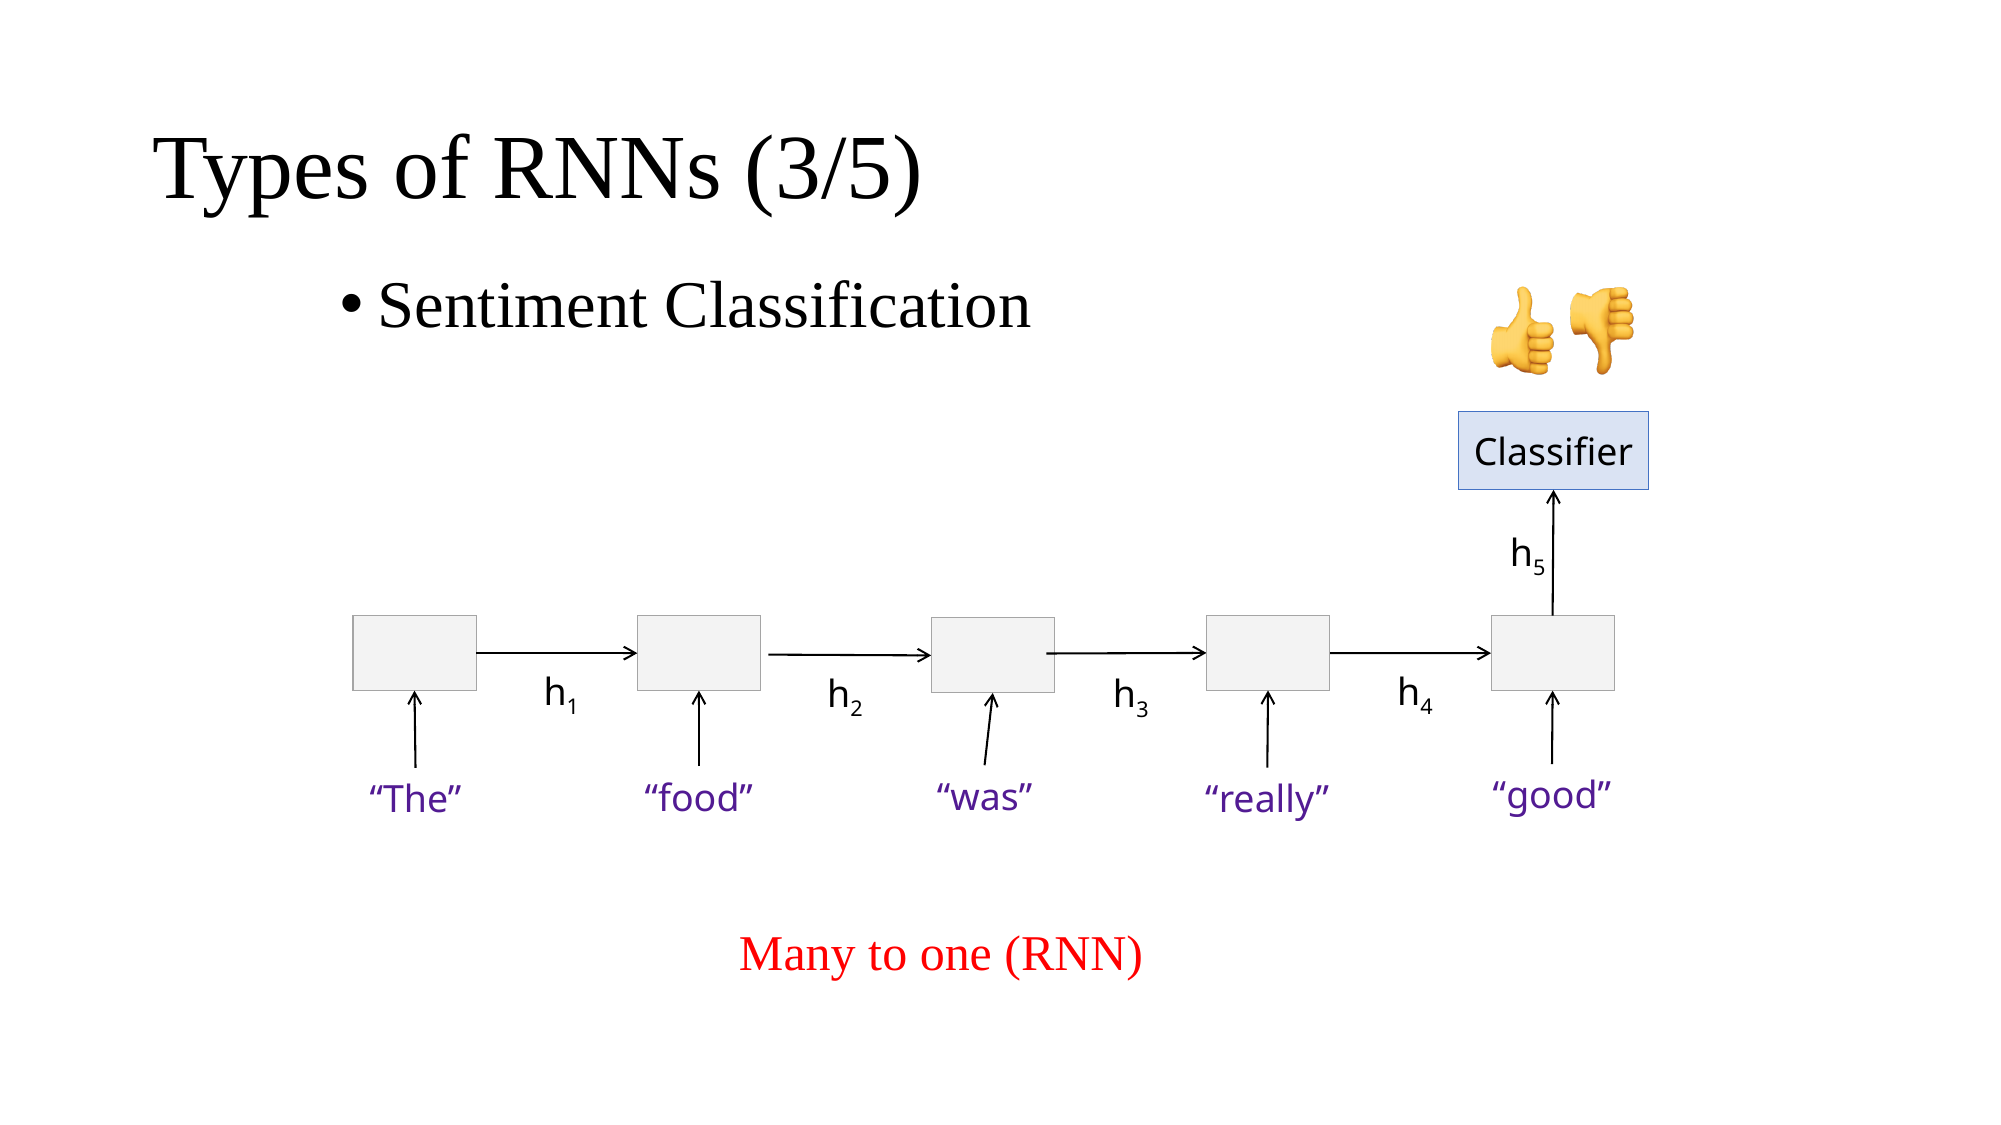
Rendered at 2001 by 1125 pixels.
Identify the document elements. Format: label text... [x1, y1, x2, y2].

text_box “really” [1190, 767, 1345, 828]
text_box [1488, 286, 1636, 375]
list Sentiment Classification [324, 278, 1675, 432]
text_box “good” [1478, 763, 1627, 824]
title Types of RNNs (3/5) [137, 59, 1863, 278]
text_box Many to one (RNN) [724, 913, 1418, 988]
text_box h5 [1495, 521, 1552, 588]
text_box [1491, 615, 1615, 691]
text_box [931, 617, 1055, 693]
text_box h1 [528, 660, 594, 727]
text_box “food” [629, 766, 768, 826]
text_box “The” [354, 767, 477, 828]
text_box h5 [1554, 521, 1561, 588]
text_box h2 [812, 662, 878, 729]
text_box [637, 615, 761, 691]
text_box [984, 692, 993, 766]
text_box h3 [1098, 662, 1164, 729]
text_box h4 [1382, 660, 1448, 727]
text_box Classifier [1458, 411, 1649, 490]
text_box “was” [922, 765, 1048, 825]
text_box [1206, 615, 1330, 691]
text_box [352, 615, 477, 691]
